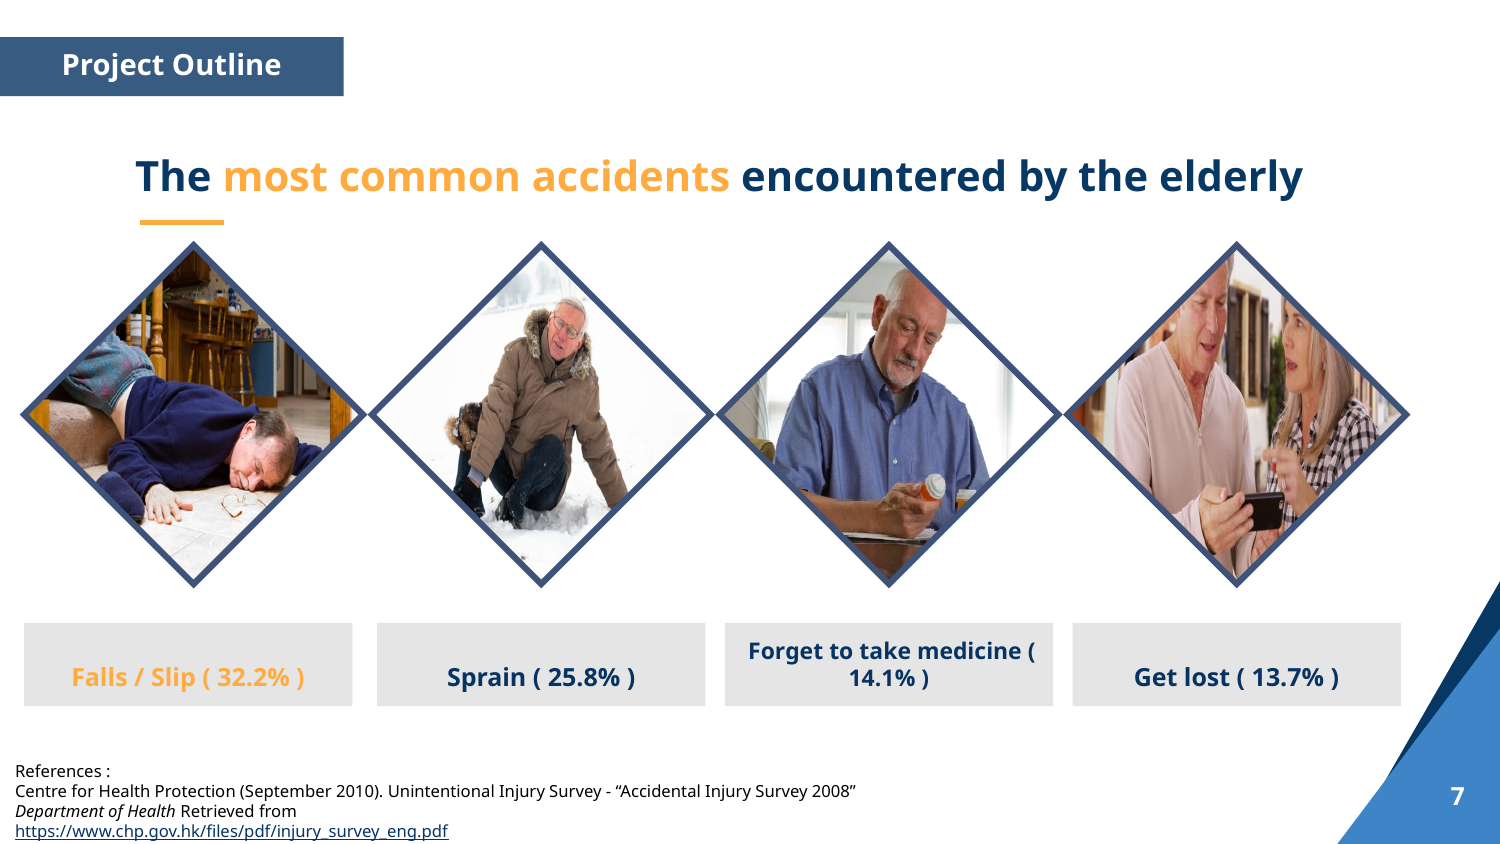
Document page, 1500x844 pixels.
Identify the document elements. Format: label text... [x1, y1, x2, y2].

text_box Project Outline [0, 37, 344, 97]
text_box Sprain ( 25.8% ) [377, 622, 706, 707]
picture [719, 244, 1059, 585]
picture [23, 244, 364, 585]
text_box Forget to take medicine ( 14.1% ) [724, 622, 1054, 707]
text_box Get lost ( 13.7% ) [1072, 622, 1401, 707]
title The most common accidents encountered by the elderly [120, 134, 1400, 221]
text_box Falls / Slip ( 32.2% ) [24, 622, 353, 707]
picture [1067, 244, 1407, 585]
picture [371, 244, 711, 585]
text_box References : Centre for Health Protection (September 2010). Unintentional Injury Survey - “Accidental Injury Survey 2008” Department of Health Retrieved from https://www.chp.gov.hk/files/pdf/injury_survey_eng.pdf [0, 760, 1046, 844]
slide_number 7 [1389, 764, 1480, 830]
